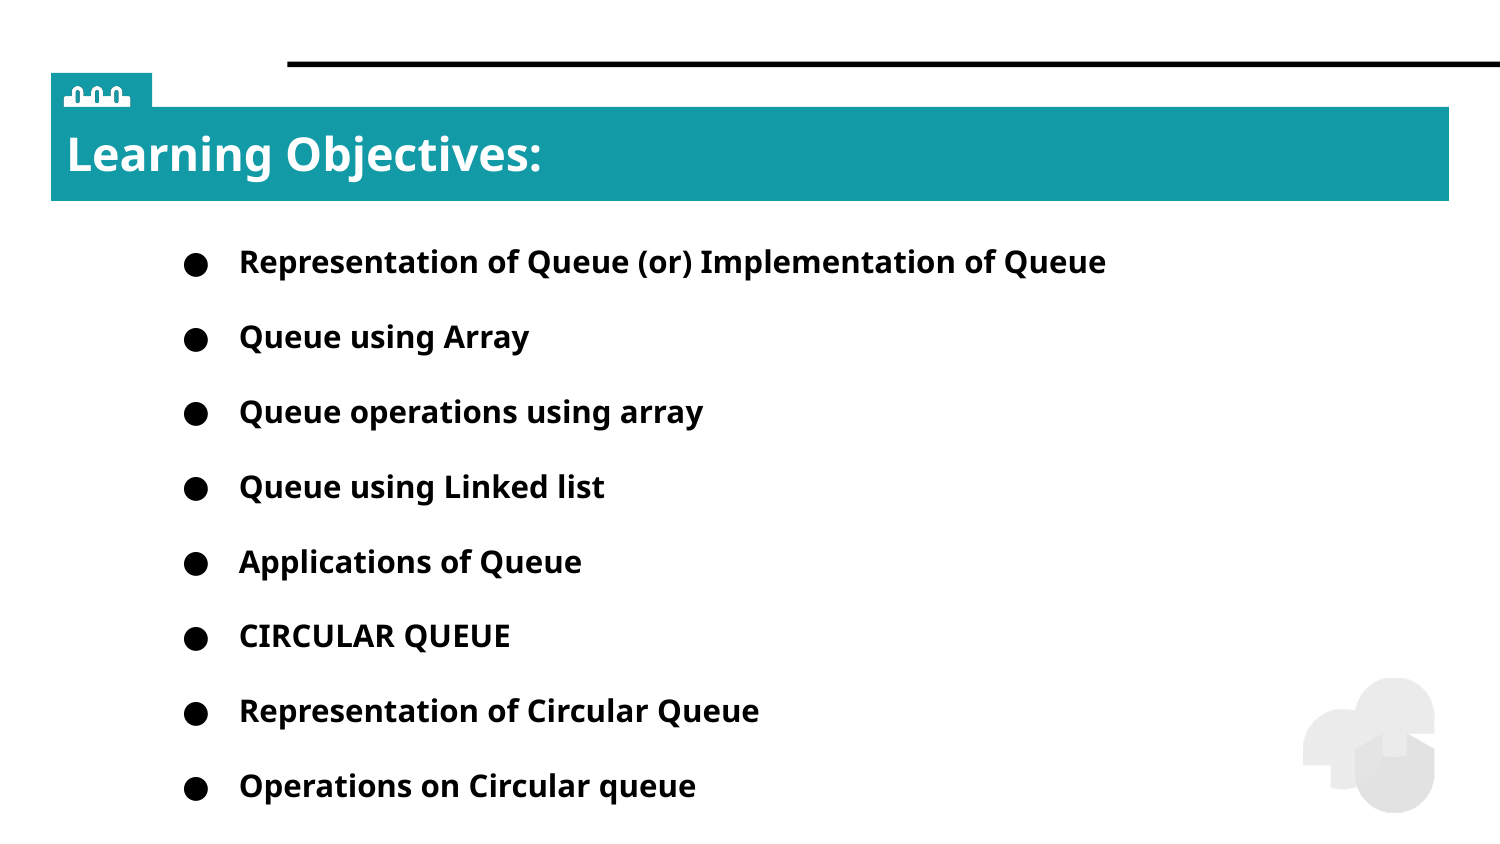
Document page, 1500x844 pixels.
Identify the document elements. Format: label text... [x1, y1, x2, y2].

text_box [285, 60, 1500, 69]
list Representation of Queue (or) Implementation of Queue Queue using Array Queue operations using array Queue using Linked list Applications of Queue CIRCULAR QUEUE Representation of Circular Queue Operations on Circular queue [148, 189, 1426, 778]
picture [63, 86, 131, 106]
title Learning Objectives: [51, 106, 1449, 201]
